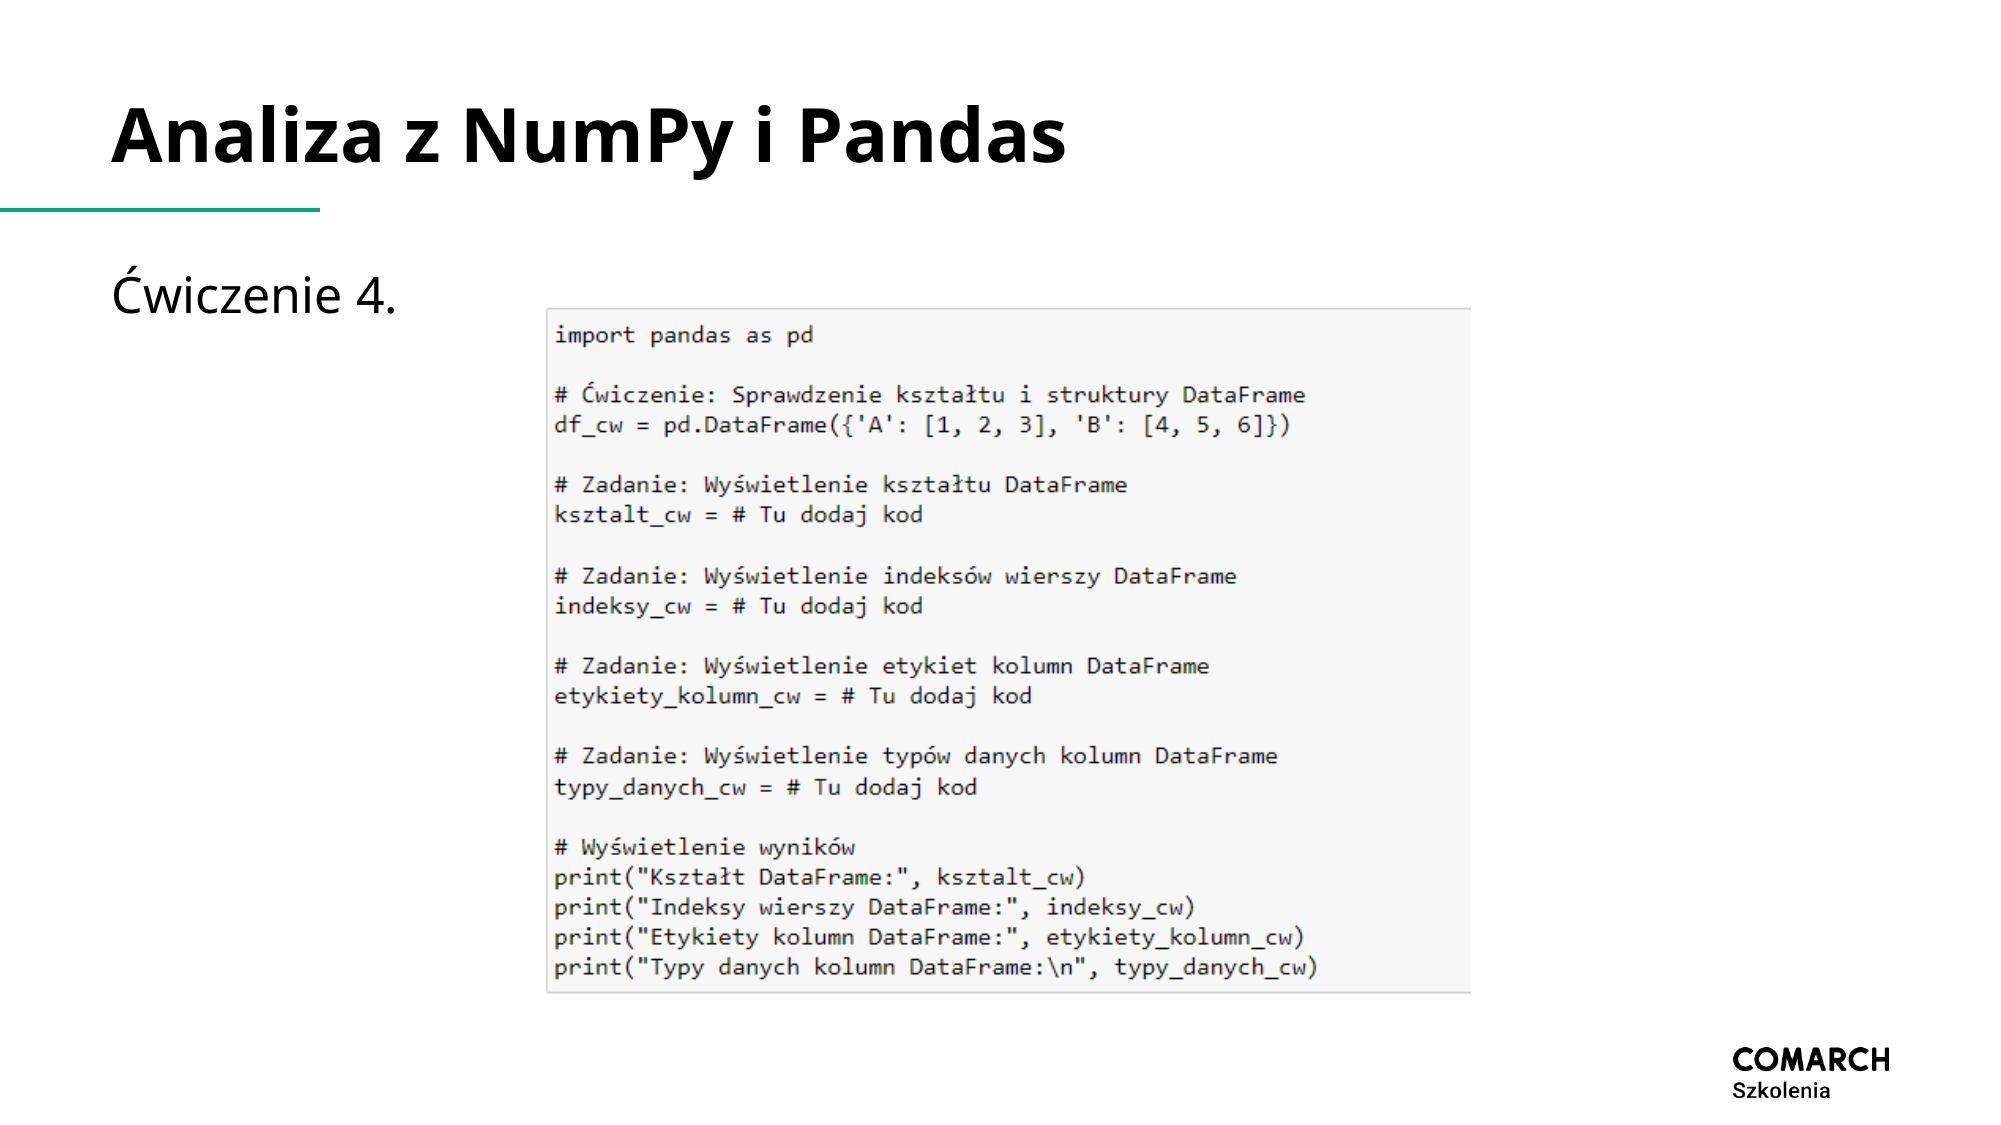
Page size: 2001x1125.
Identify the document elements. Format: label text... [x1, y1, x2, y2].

picture [1733, 1047, 1889, 1098]
list Ćwiczenie 4. [111, 243, 1889, 1000]
picture [529, 297, 1471, 1000]
title Analiza z NumPy i Pandas [111, 0, 1889, 185]
